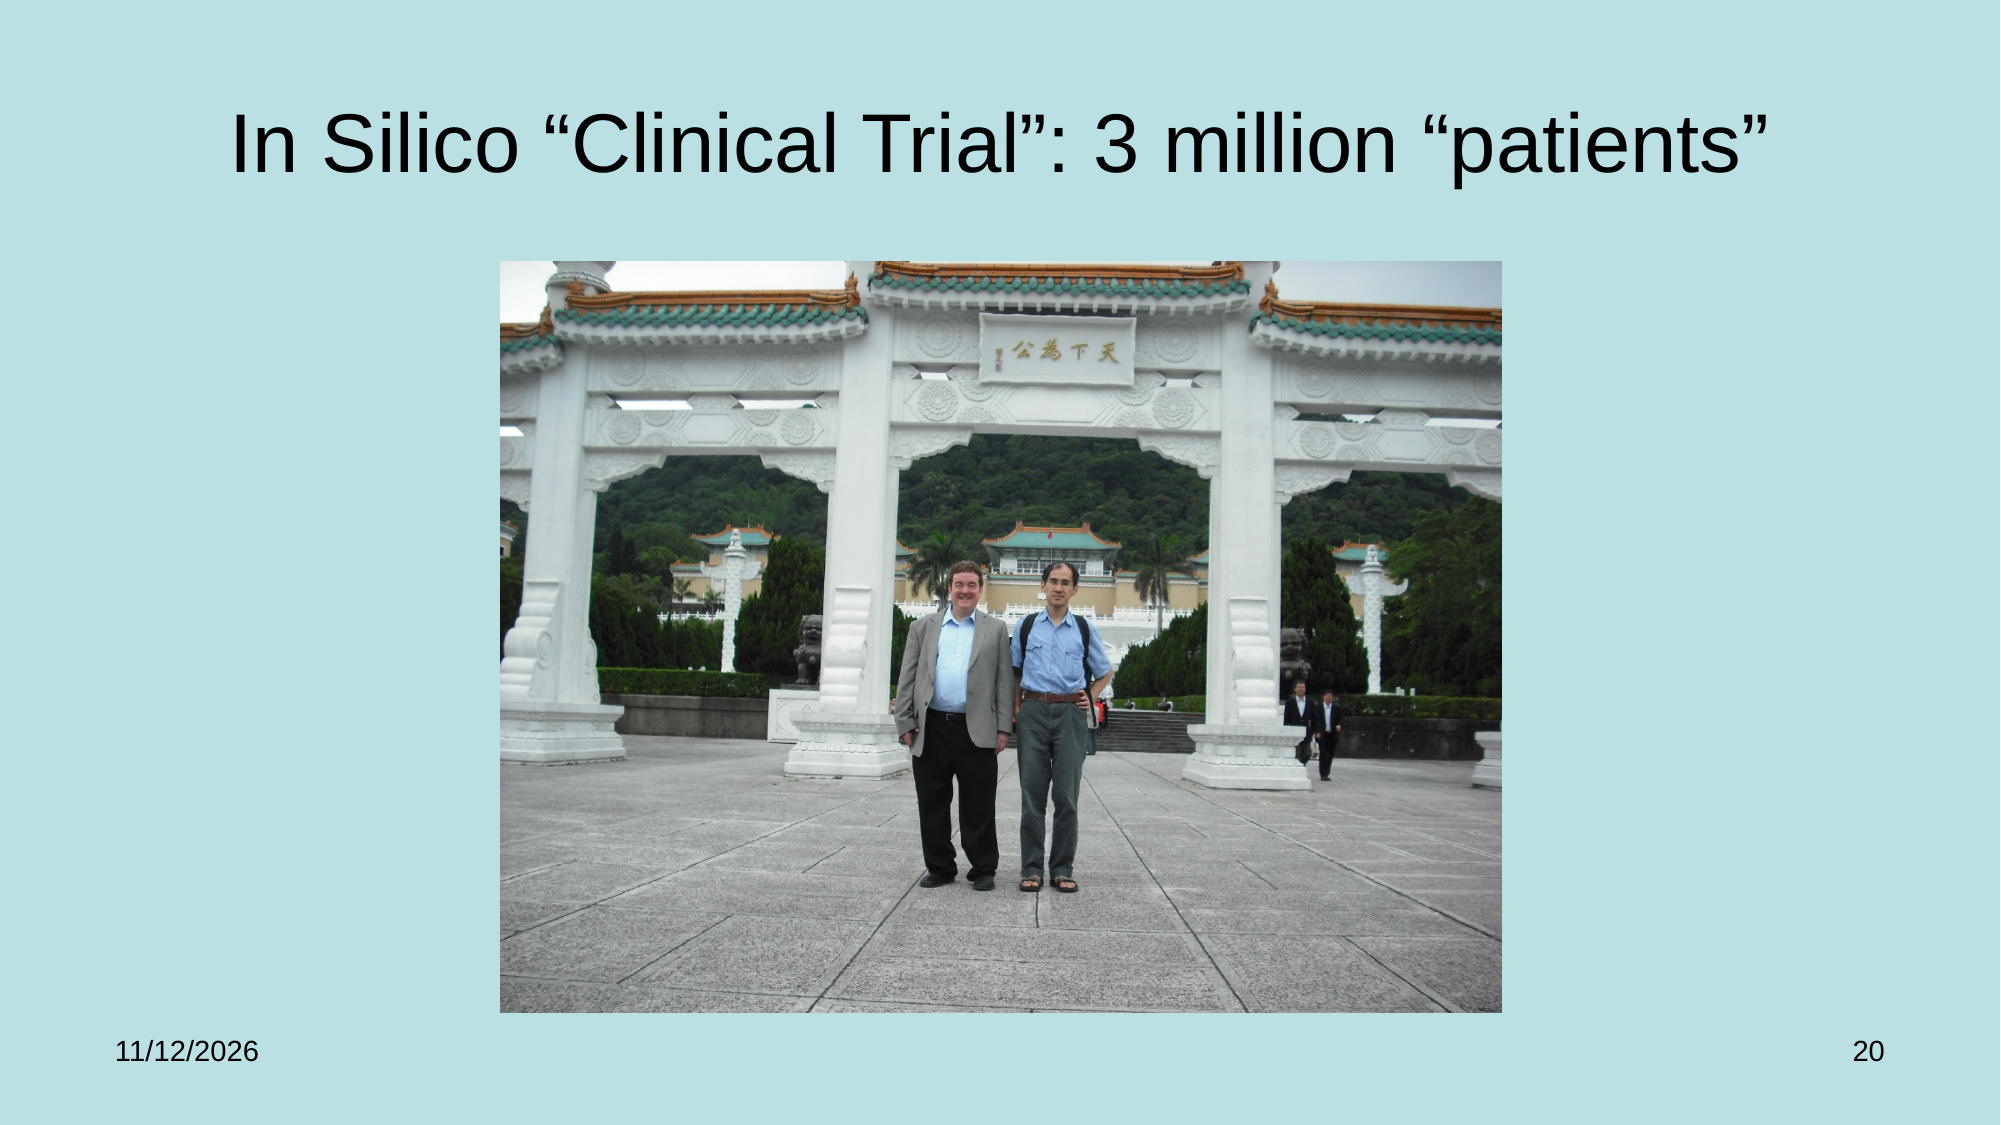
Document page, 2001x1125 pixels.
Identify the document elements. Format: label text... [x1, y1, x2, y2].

picture [499, 260, 1502, 1013]
title In Silico “Clinical Trial”: 3 million “patients” [99, 45, 1900, 233]
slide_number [99, 1024, 567, 1103]
slide_number 20 [1433, 1024, 1900, 1103]
